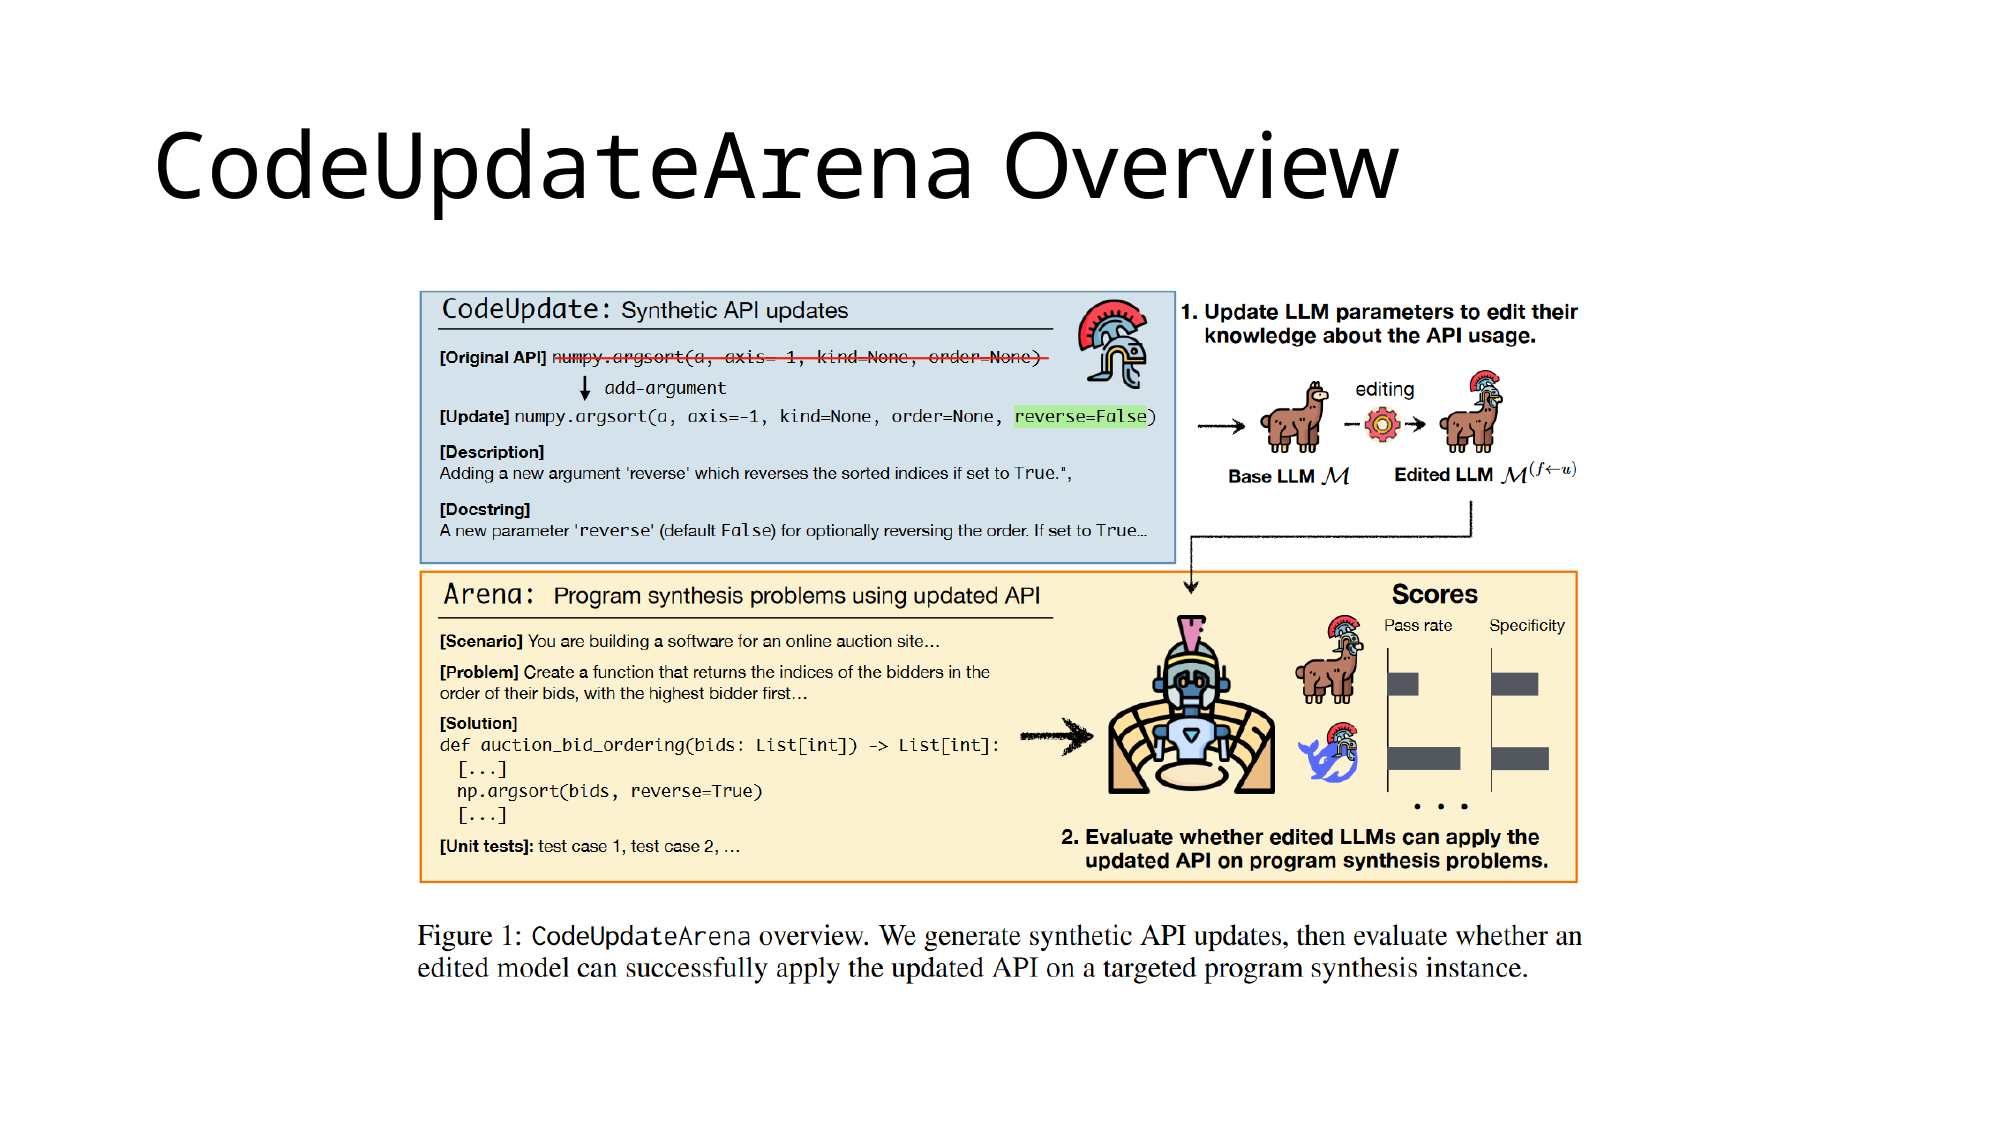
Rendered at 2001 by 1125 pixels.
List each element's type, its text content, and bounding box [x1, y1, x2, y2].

title CodeUpdateArena Overview [137, 59, 1863, 278]
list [403, 277, 1597, 992]
